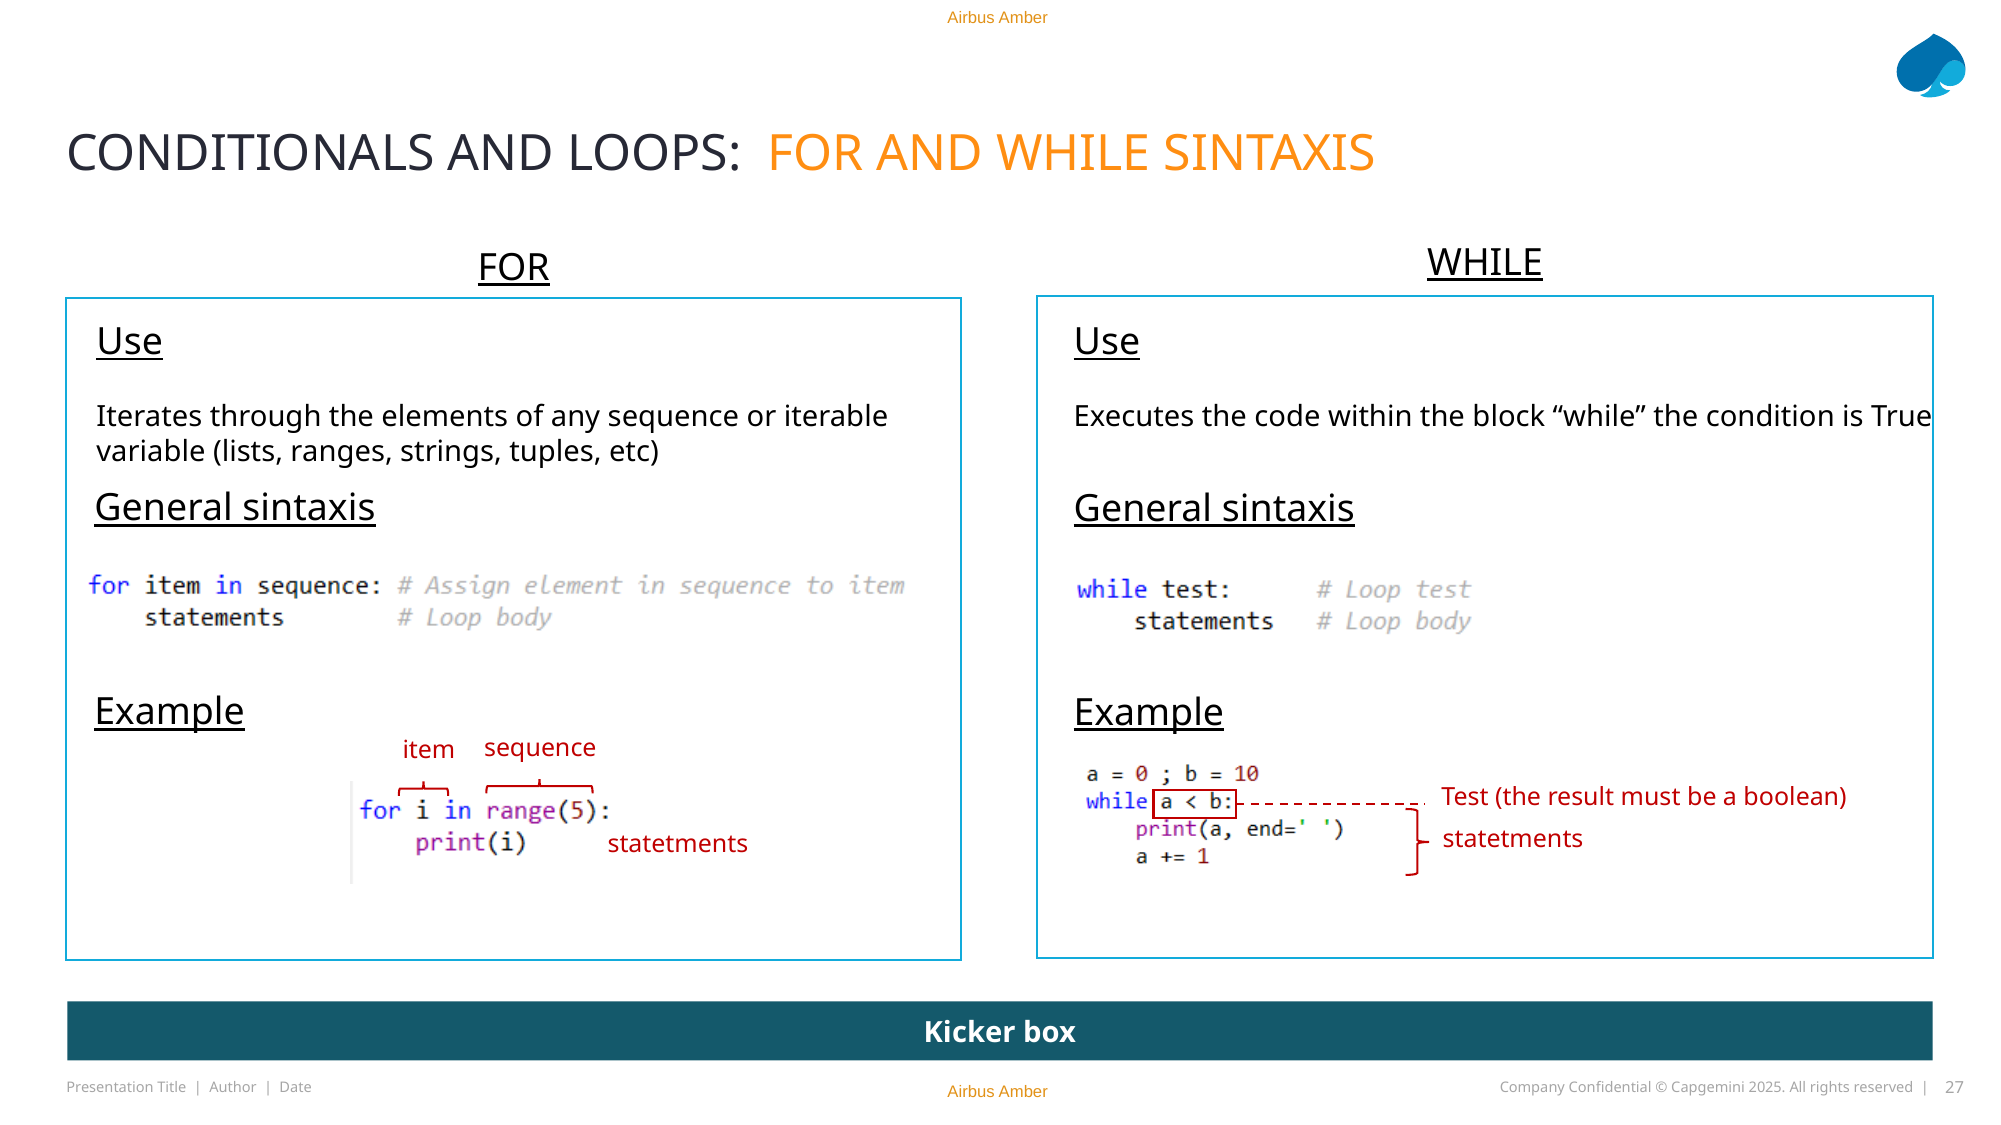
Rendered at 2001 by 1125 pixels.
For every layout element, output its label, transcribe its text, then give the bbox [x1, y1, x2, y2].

text_box item [387, 726, 481, 771]
text_box General sintaxis [1080, 476, 2000, 572]
text_box statetments [658, 820, 768, 866]
picture [349, 781, 658, 884]
text_box Use Executes the code within the block “while” the condition is True [1059, 309, 2000, 476]
picture [88, 567, 920, 637]
text_box [1036, 775, 1934, 959]
text_box Kicker box [66, 1000, 1934, 1061]
title CONDITIONALS AND LOOPS: FOR AND WHILE SINTAXIS [66, 63, 1863, 182]
text_box Use Iterates through the elements of any sequence or iterable variable (lists, ranges, strings, tuples, etc) [81, 309, 941, 475]
text_box statetments [1428, 815, 1603, 860]
text_box [1405, 808, 1428, 876]
text_box FOR [46, 235, 981, 296]
text_box [65, 297, 962, 961]
picture [1081, 755, 1355, 895]
text_box WHILE [1018, 230, 1952, 291]
text_box [1036, 295, 1934, 475]
text_box Test (the result must be a boolean) [1426, 773, 1934, 819]
text_box sequence [469, 724, 619, 770]
text_box Example [1080, 680, 2000, 775]
text_box General sintaxis [79, 475, 1080, 571]
text_box Example [79, 679, 1080, 775]
picture [1076, 568, 1536, 640]
text_box [1036, 571, 1934, 680]
